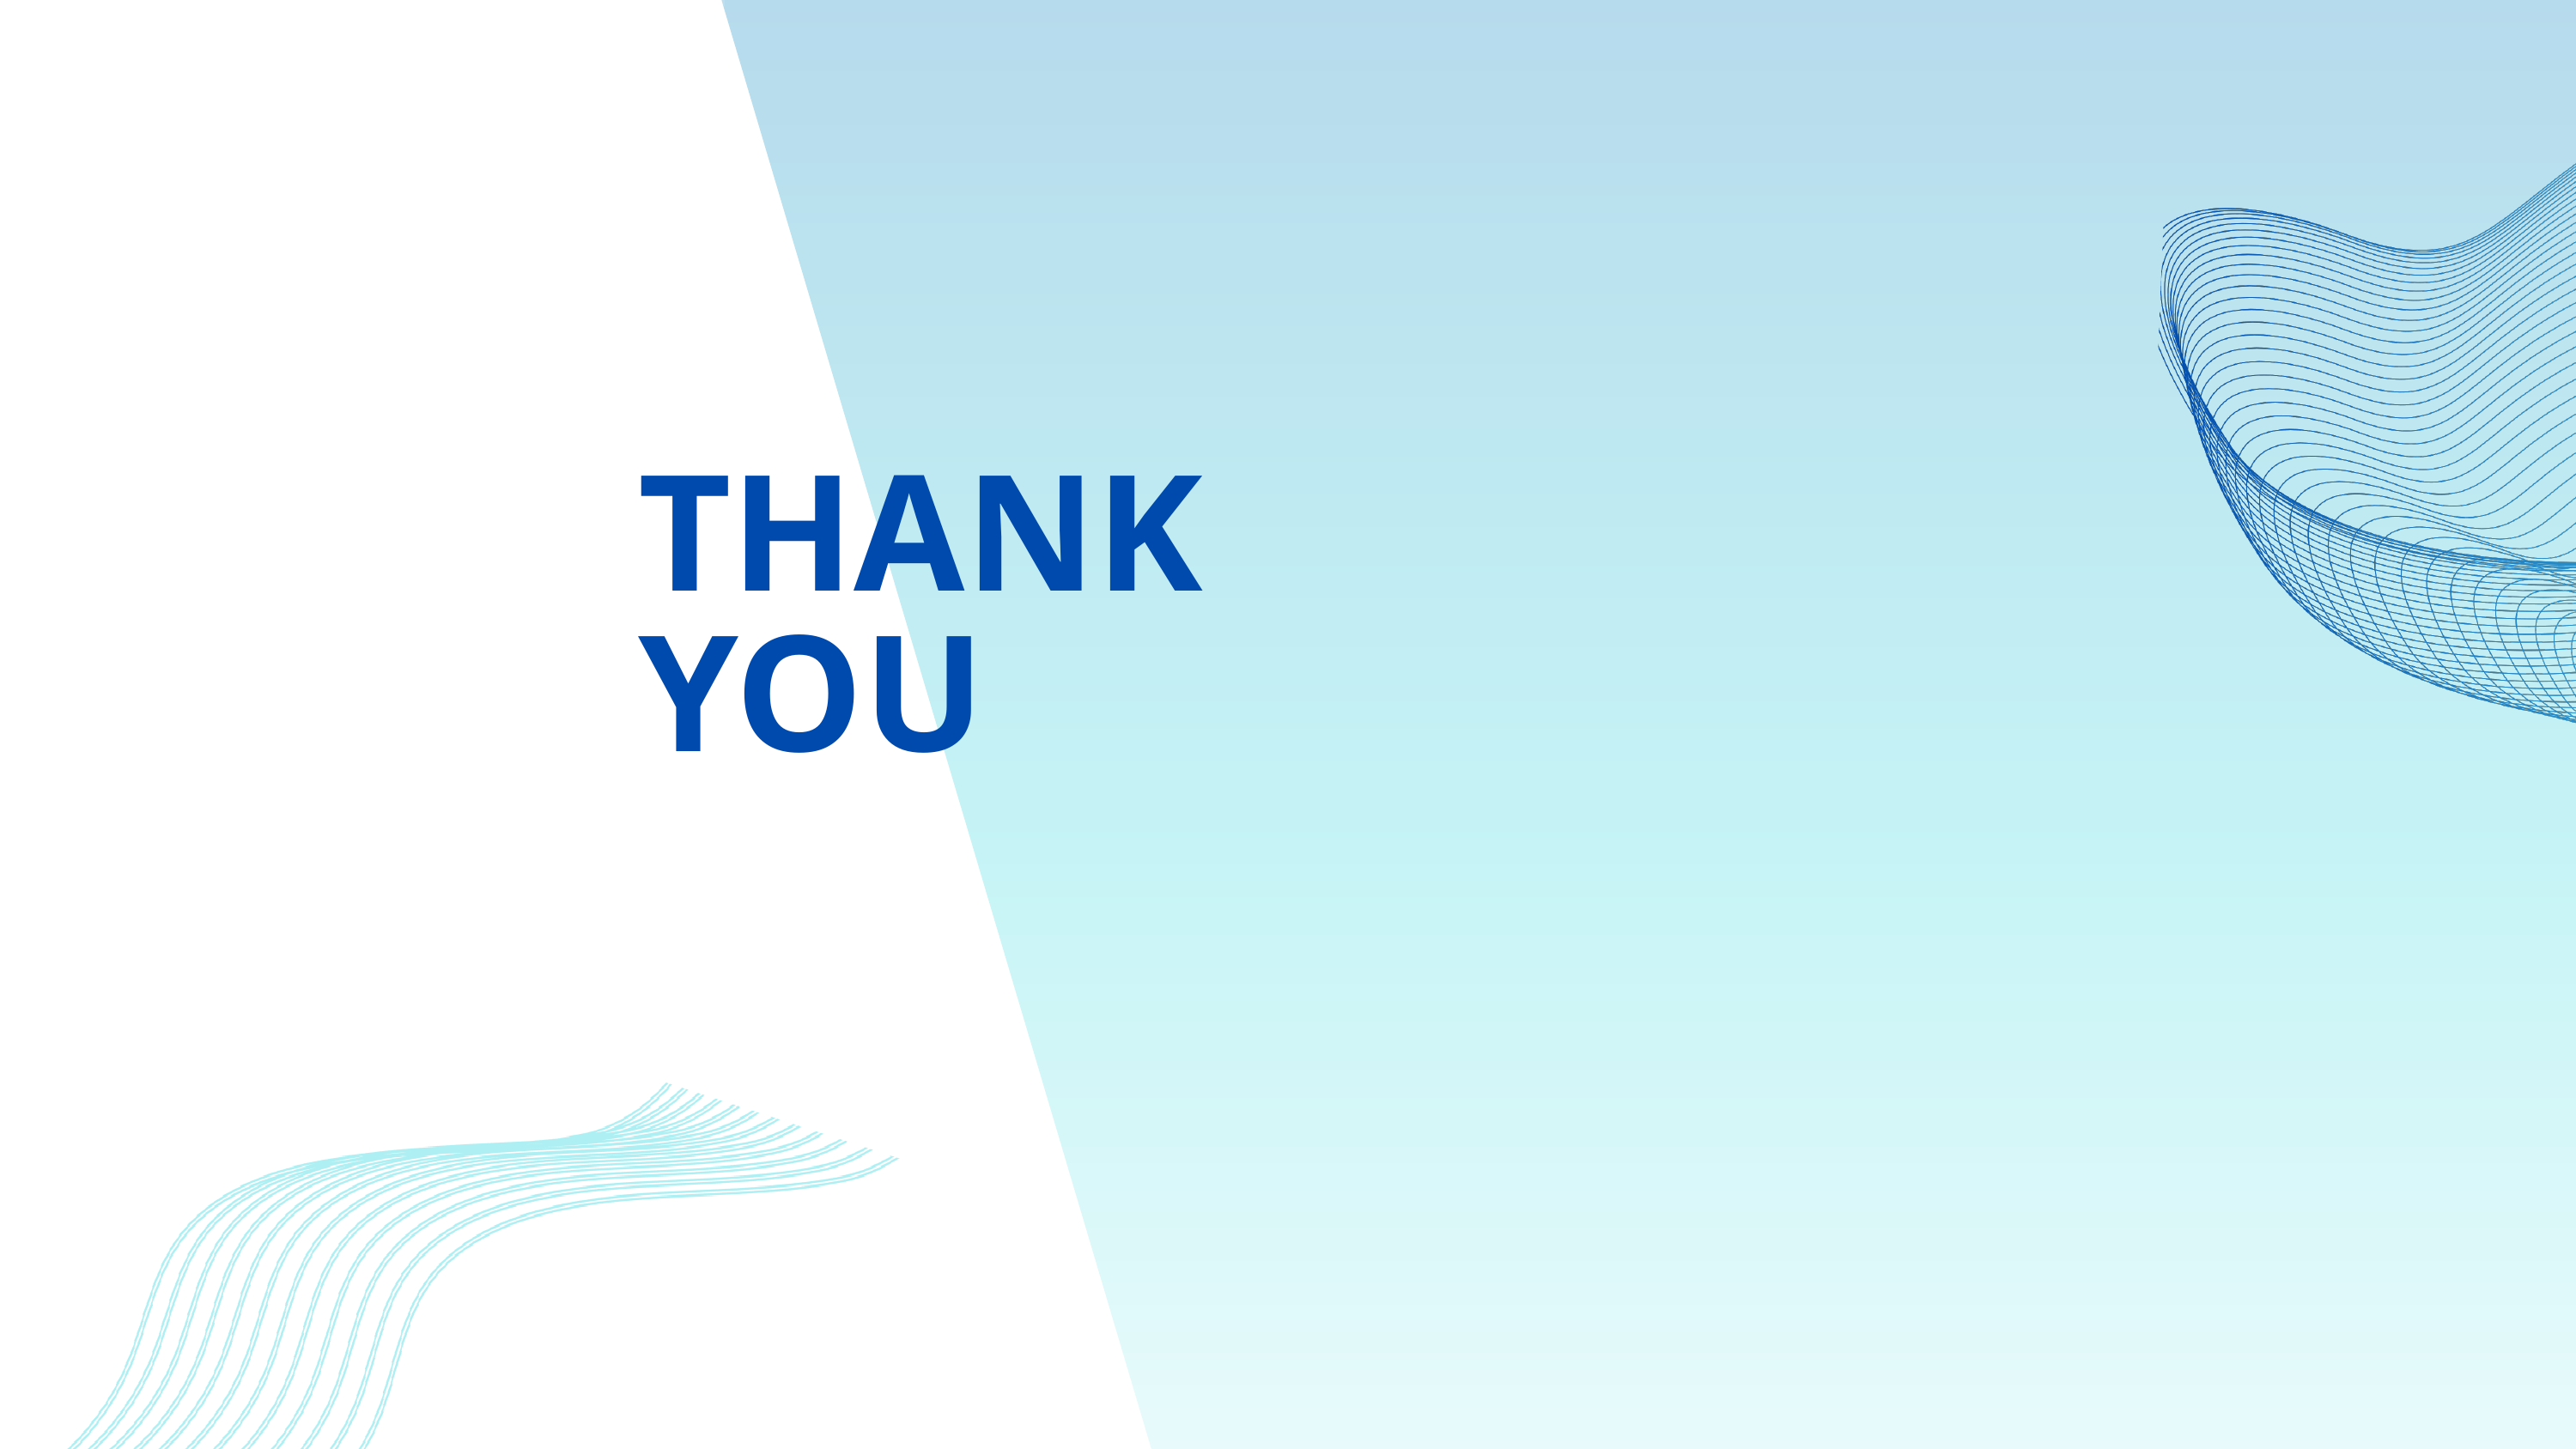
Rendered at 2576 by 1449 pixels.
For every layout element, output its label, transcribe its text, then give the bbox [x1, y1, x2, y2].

text_box THANK YOU [638, 462, 1342, 785]
text_box [721, 0, 2576, 1449]
text_box [0, 865, 1104, 1449]
text_box [2138, 33, 2576, 823]
